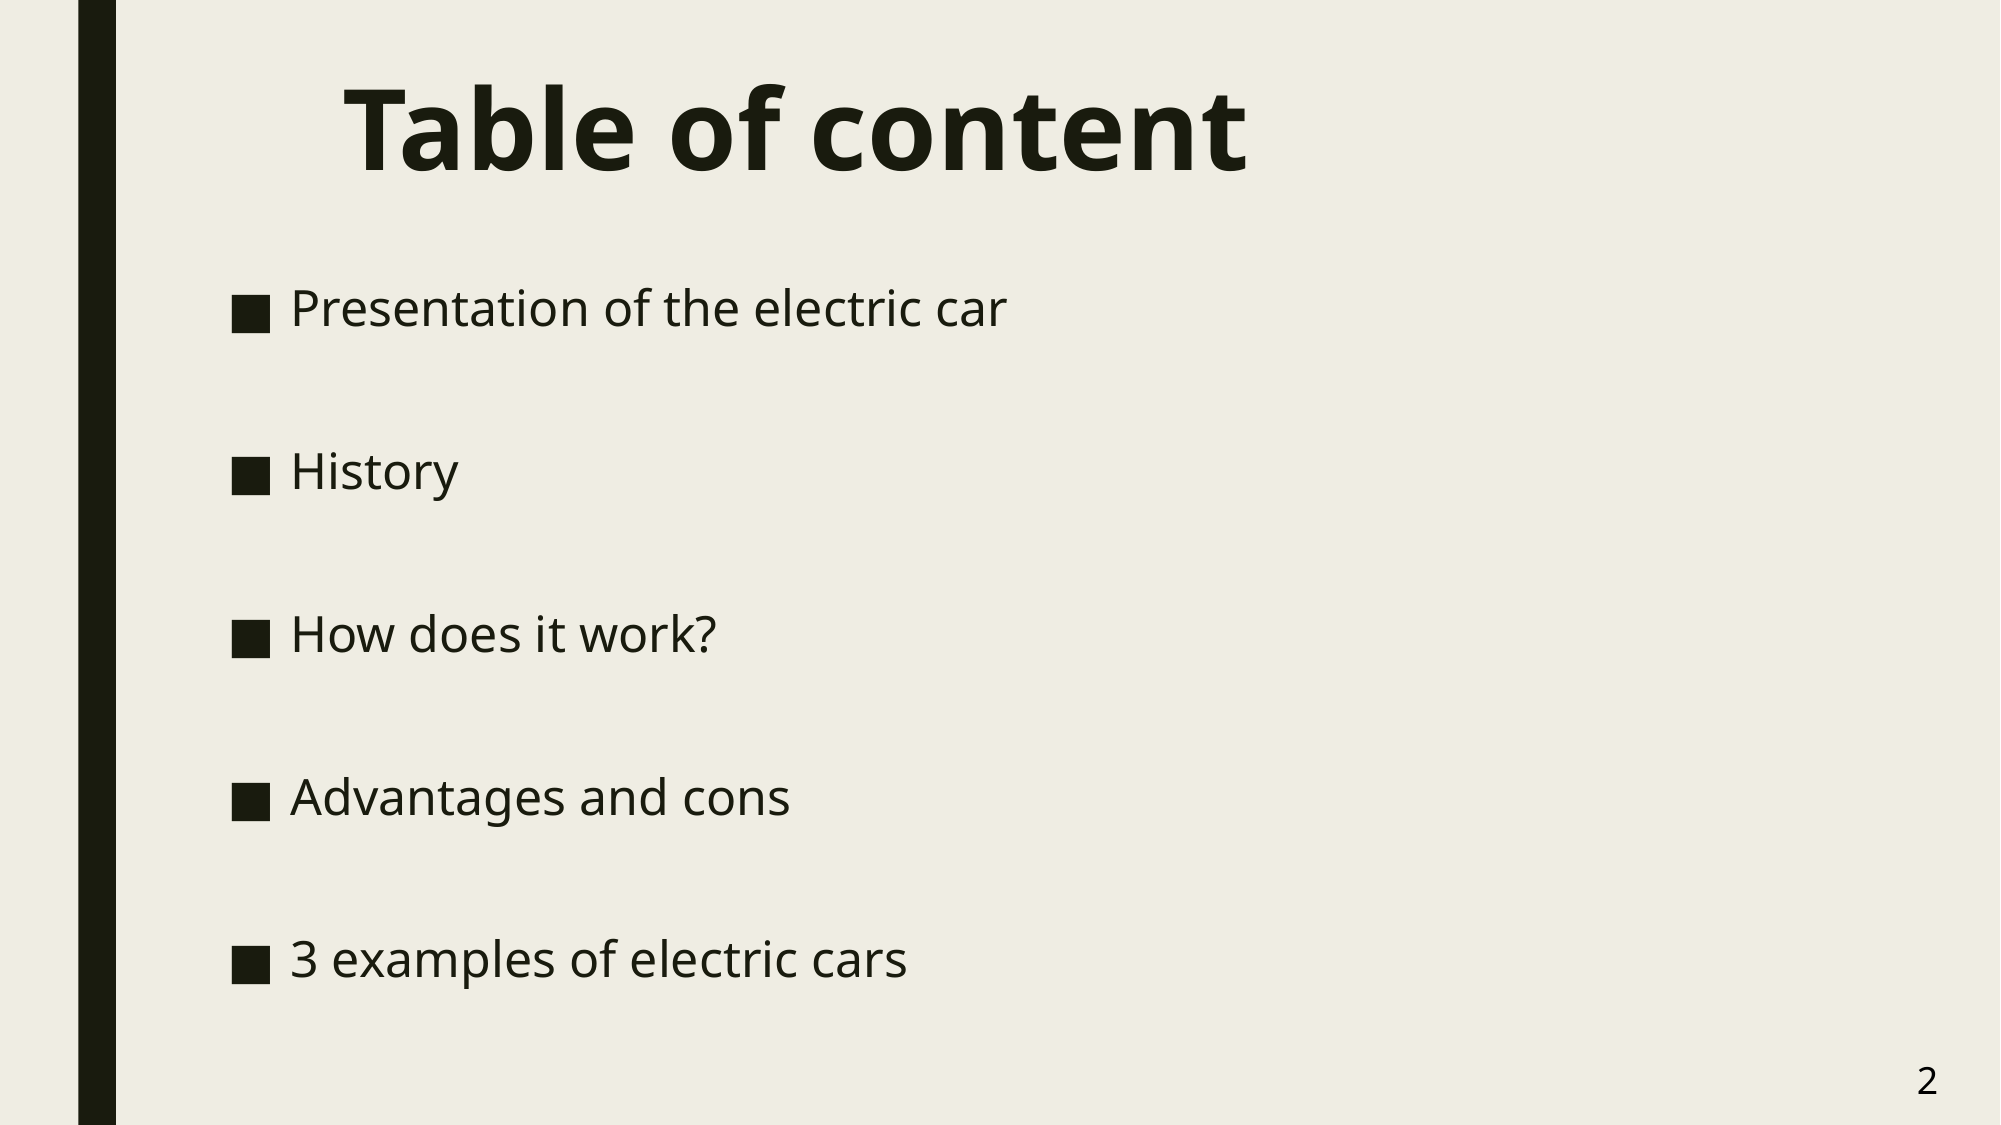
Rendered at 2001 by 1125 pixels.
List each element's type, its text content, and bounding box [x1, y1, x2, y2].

text_box 2 [1902, 1049, 2000, 1110]
title Table of content [327, 66, 1903, 189]
list Presentation of the electric car History How does it work? Advantages and cons 3 examples of electric cars [212, 273, 1788, 1030]
